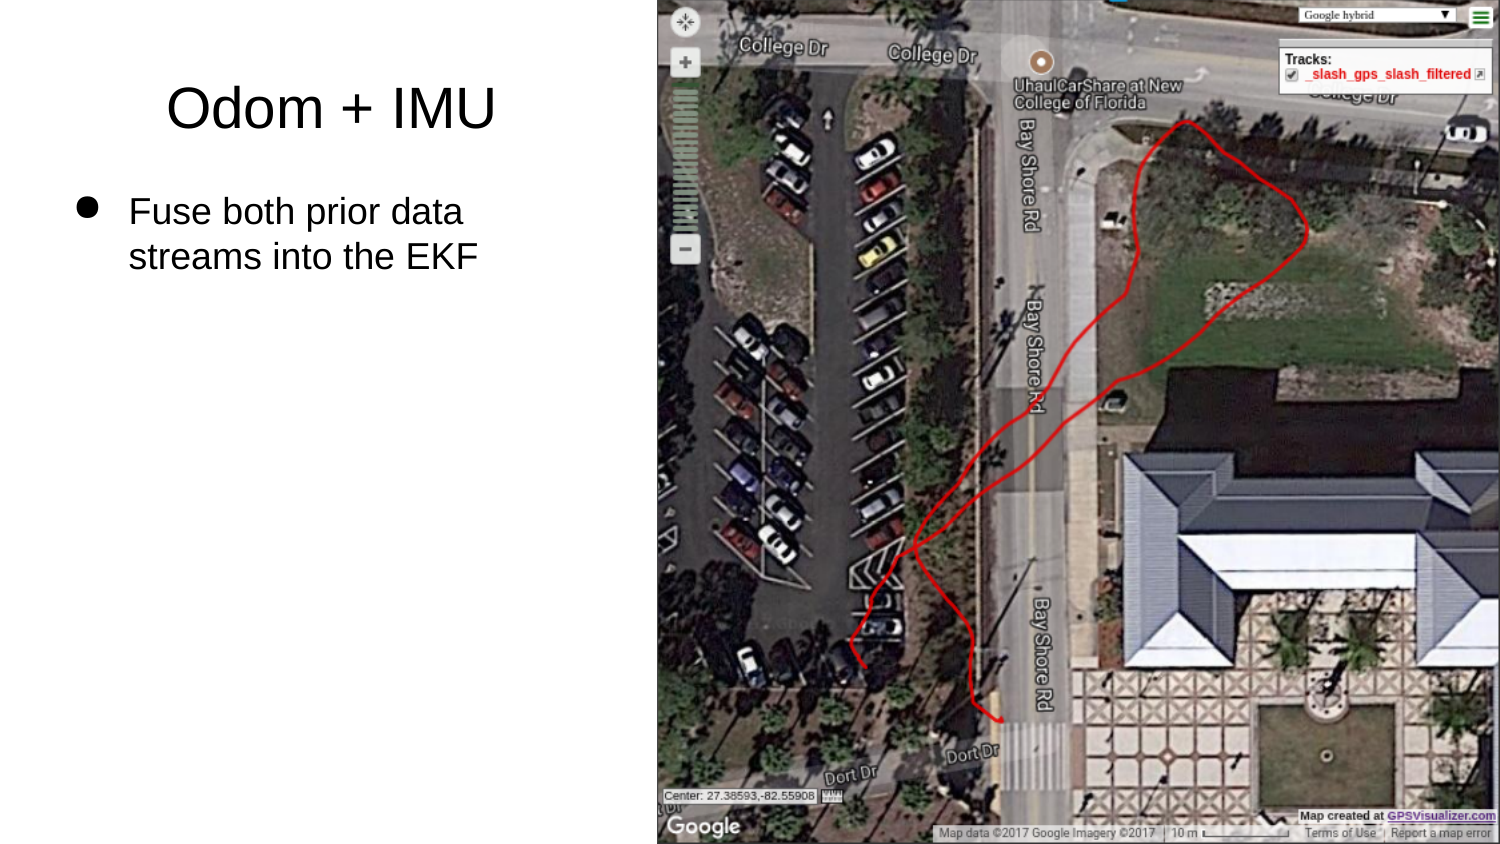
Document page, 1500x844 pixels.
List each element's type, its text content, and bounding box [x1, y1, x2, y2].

title Odom + IMU [51, 55, 613, 157]
picture [657, 0, 1500, 844]
text_box Fuse both prior data streams into the EKF [38, 171, 613, 813]
